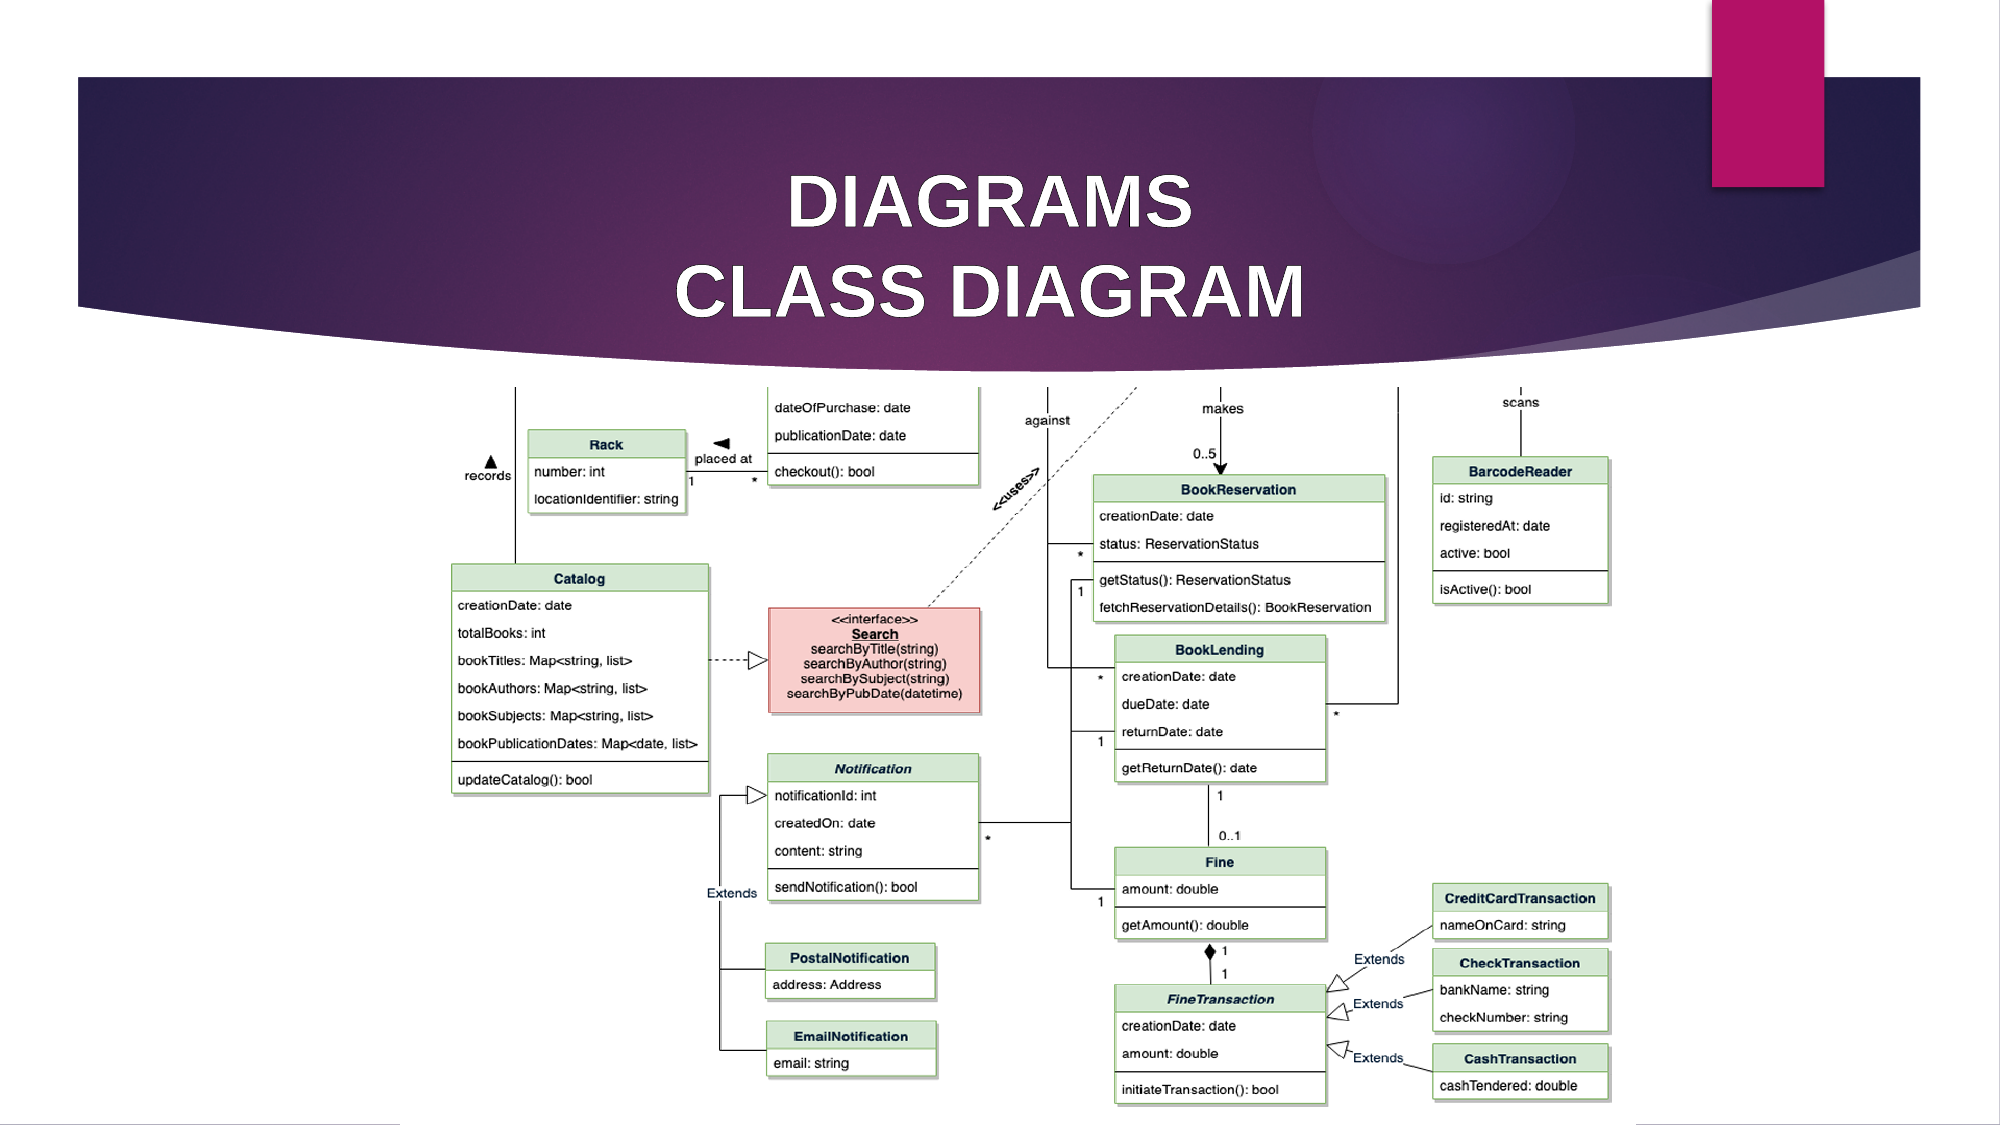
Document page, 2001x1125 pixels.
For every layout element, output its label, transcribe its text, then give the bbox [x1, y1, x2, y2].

picture [399, 387, 1636, 1125]
picture [79, 78, 1920, 371]
title DIAGRAMS CLASS DIAGRAM [450, 184, 1531, 300]
